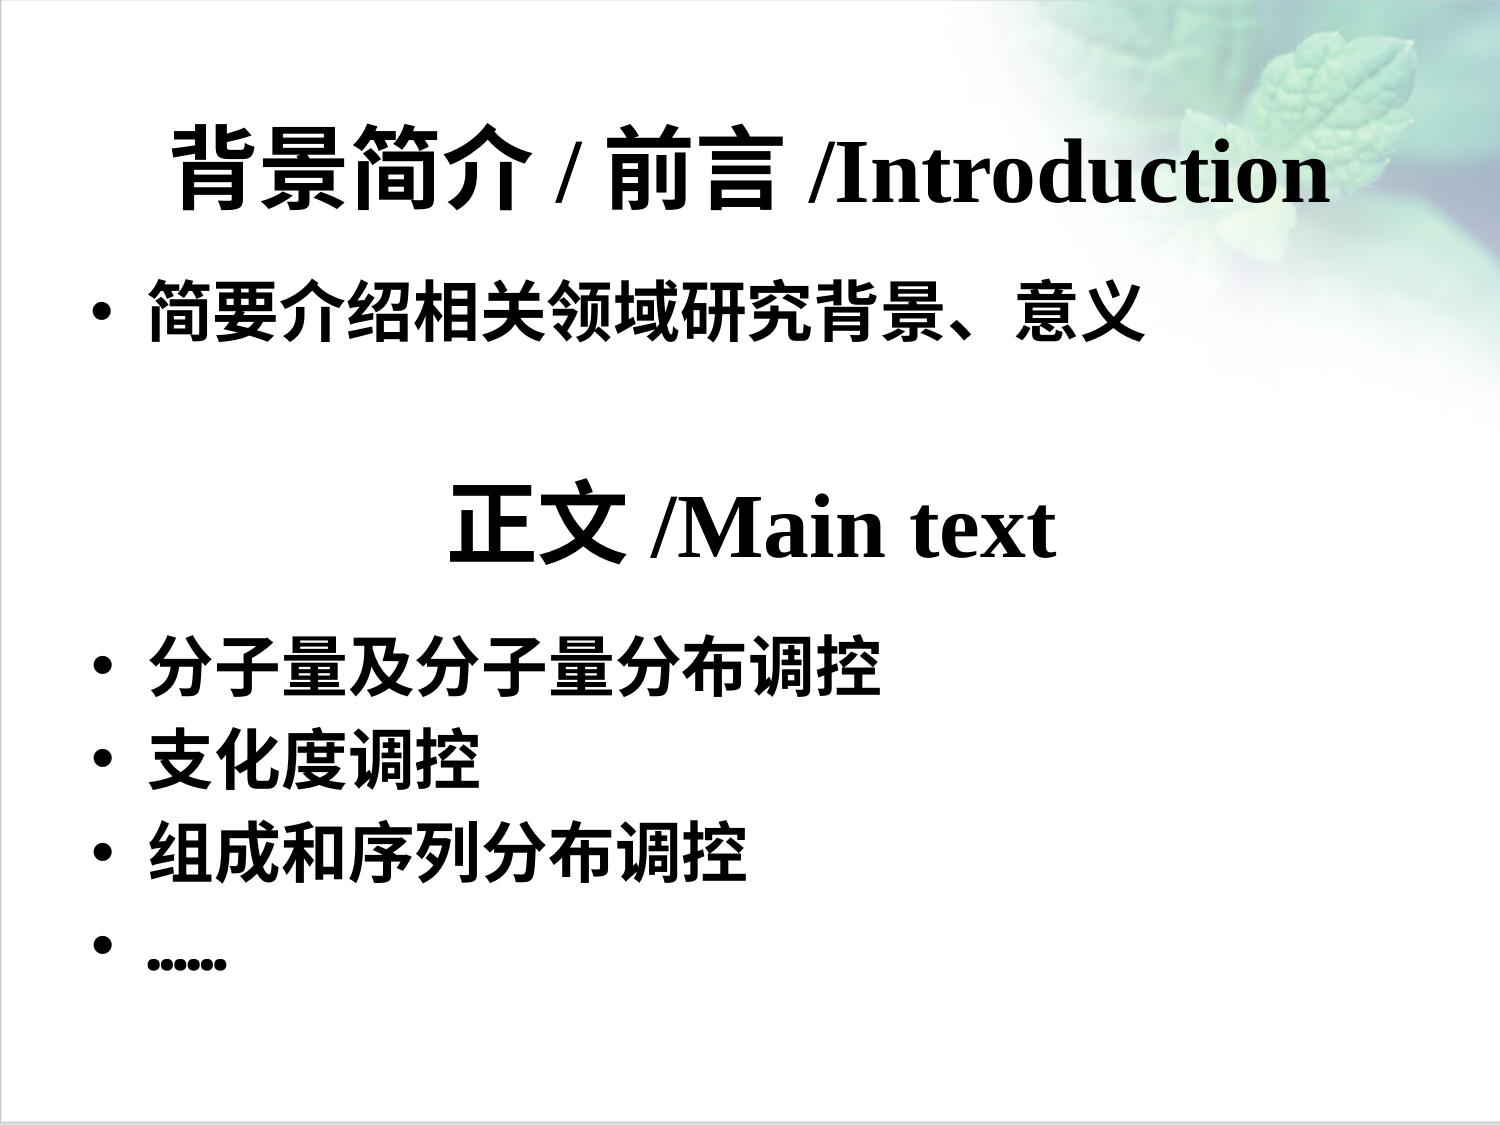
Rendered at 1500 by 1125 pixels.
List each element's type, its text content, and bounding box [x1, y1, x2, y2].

picture [0, 0, 1500, 1125]
title 背景简介/前言/Introduction [74, 44, 1426, 233]
text_box 分子量及分子量分布调控 支化度调控 组成和序列分布调控 …… [76, 616, 1427, 728]
text_box 正文/Main text [76, 399, 1427, 587]
list 简要介绍相关领域研究背景、意义 [74, 262, 1426, 374]
